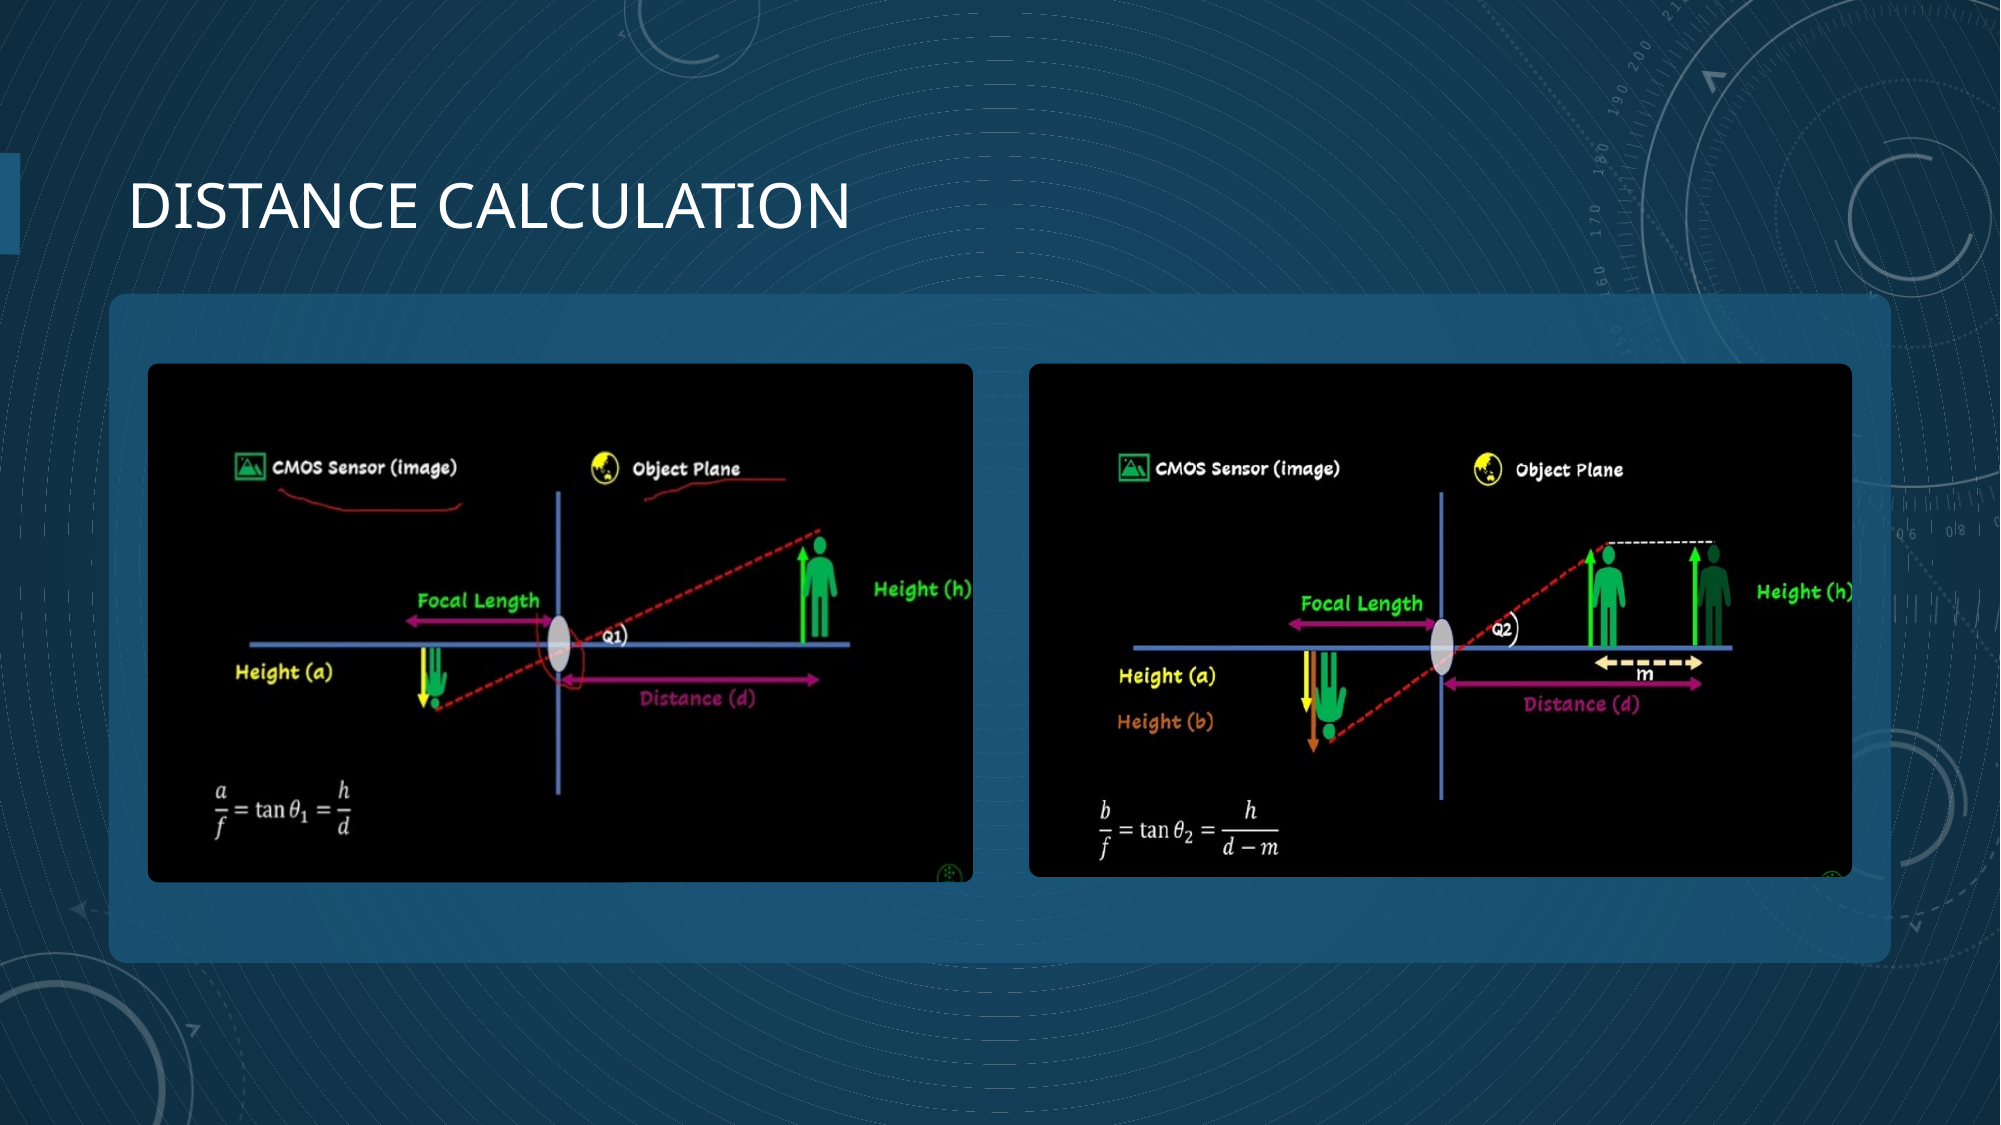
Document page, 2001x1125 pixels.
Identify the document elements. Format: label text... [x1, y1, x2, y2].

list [147, 363, 974, 883]
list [1028, 363, 1853, 878]
text_box [204, 327, 1938, 953]
title Distance calculation [112, 99, 1891, 307]
picture [0, 0, 2000, 1125]
